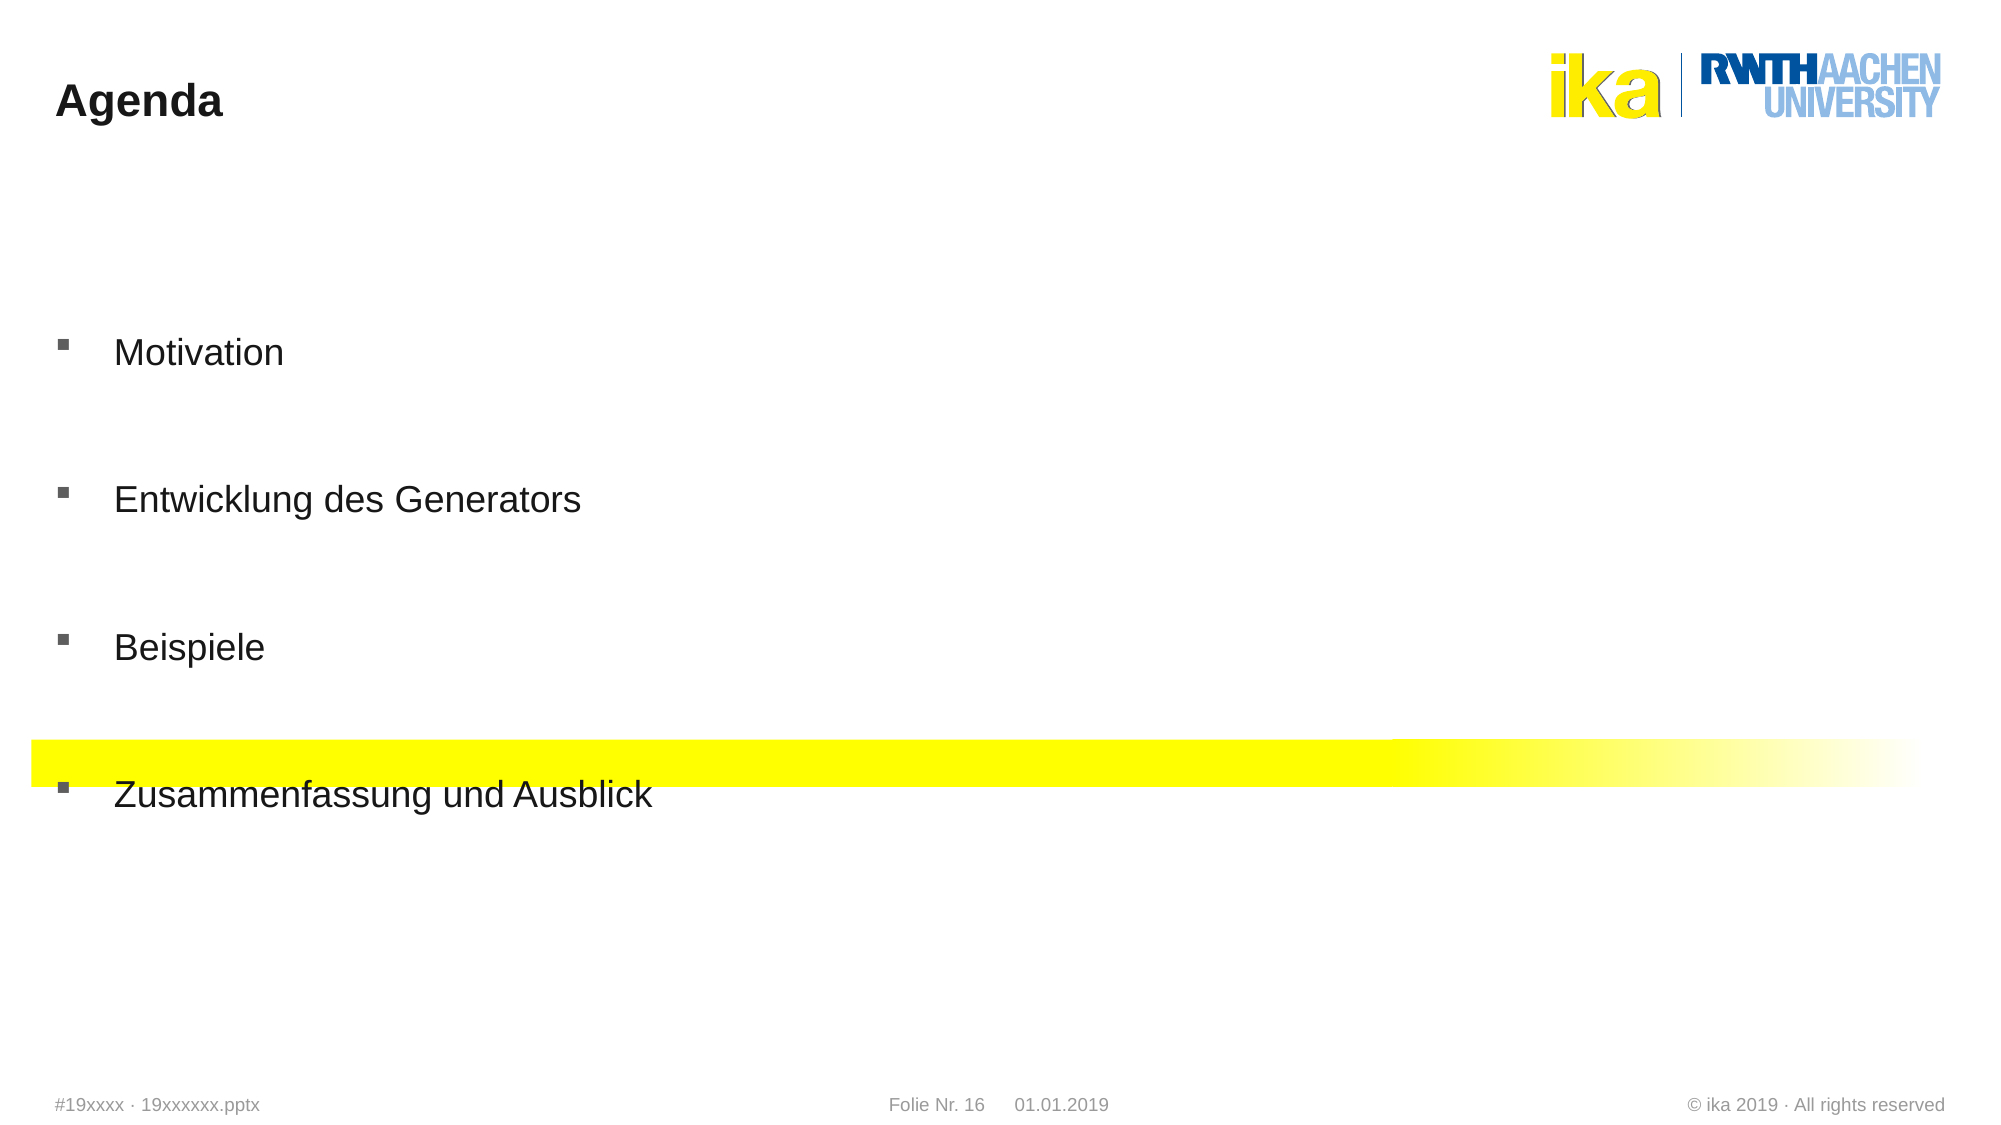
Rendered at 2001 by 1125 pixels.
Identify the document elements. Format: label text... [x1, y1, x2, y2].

list Motivation Entwicklung des Generators Beispiele Zusammenfassung und Ausblick [54, 237, 1946, 1082]
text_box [31, 739, 1922, 788]
title Agenda [54, 31, 1496, 126]
